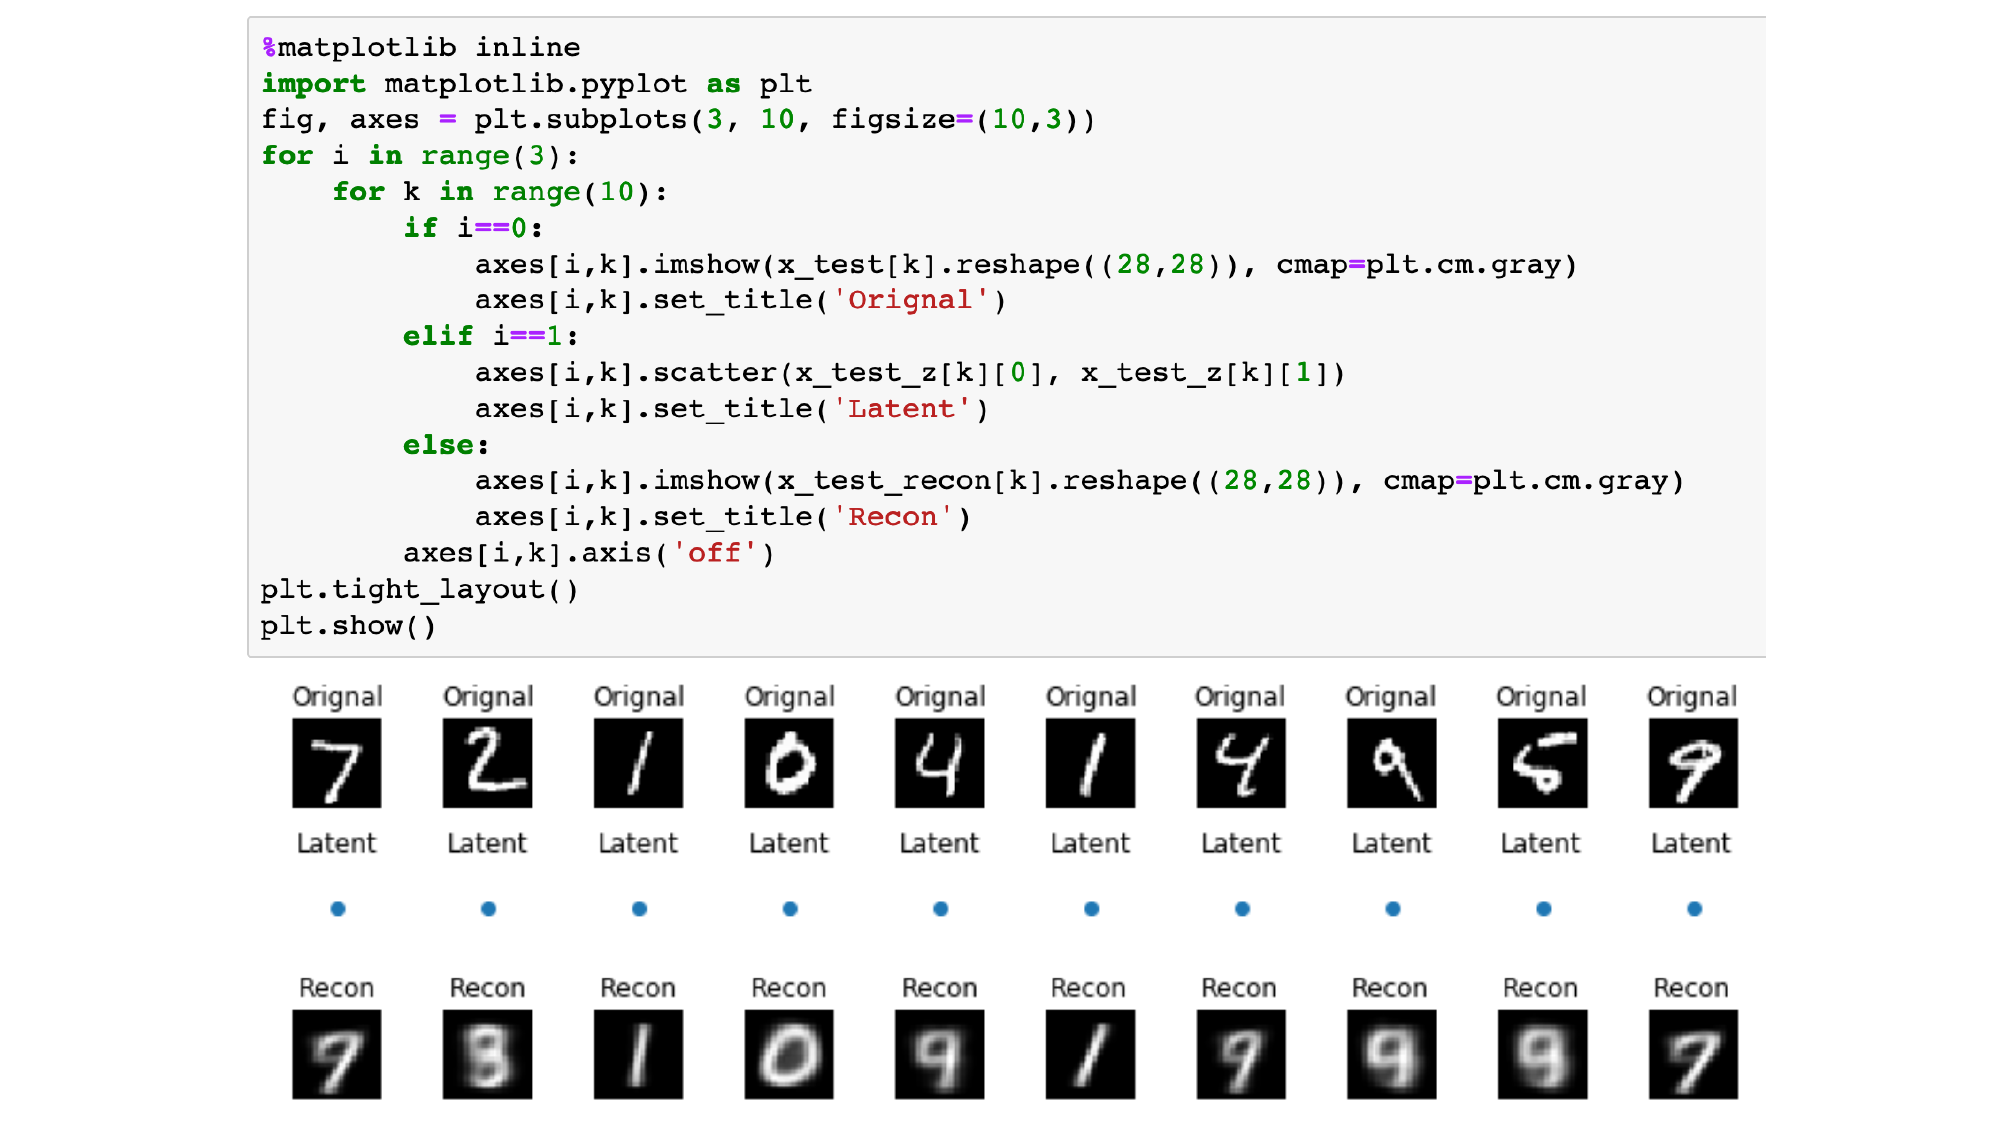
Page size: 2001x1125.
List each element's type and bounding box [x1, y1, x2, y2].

picture [234, 0, 1766, 1125]
